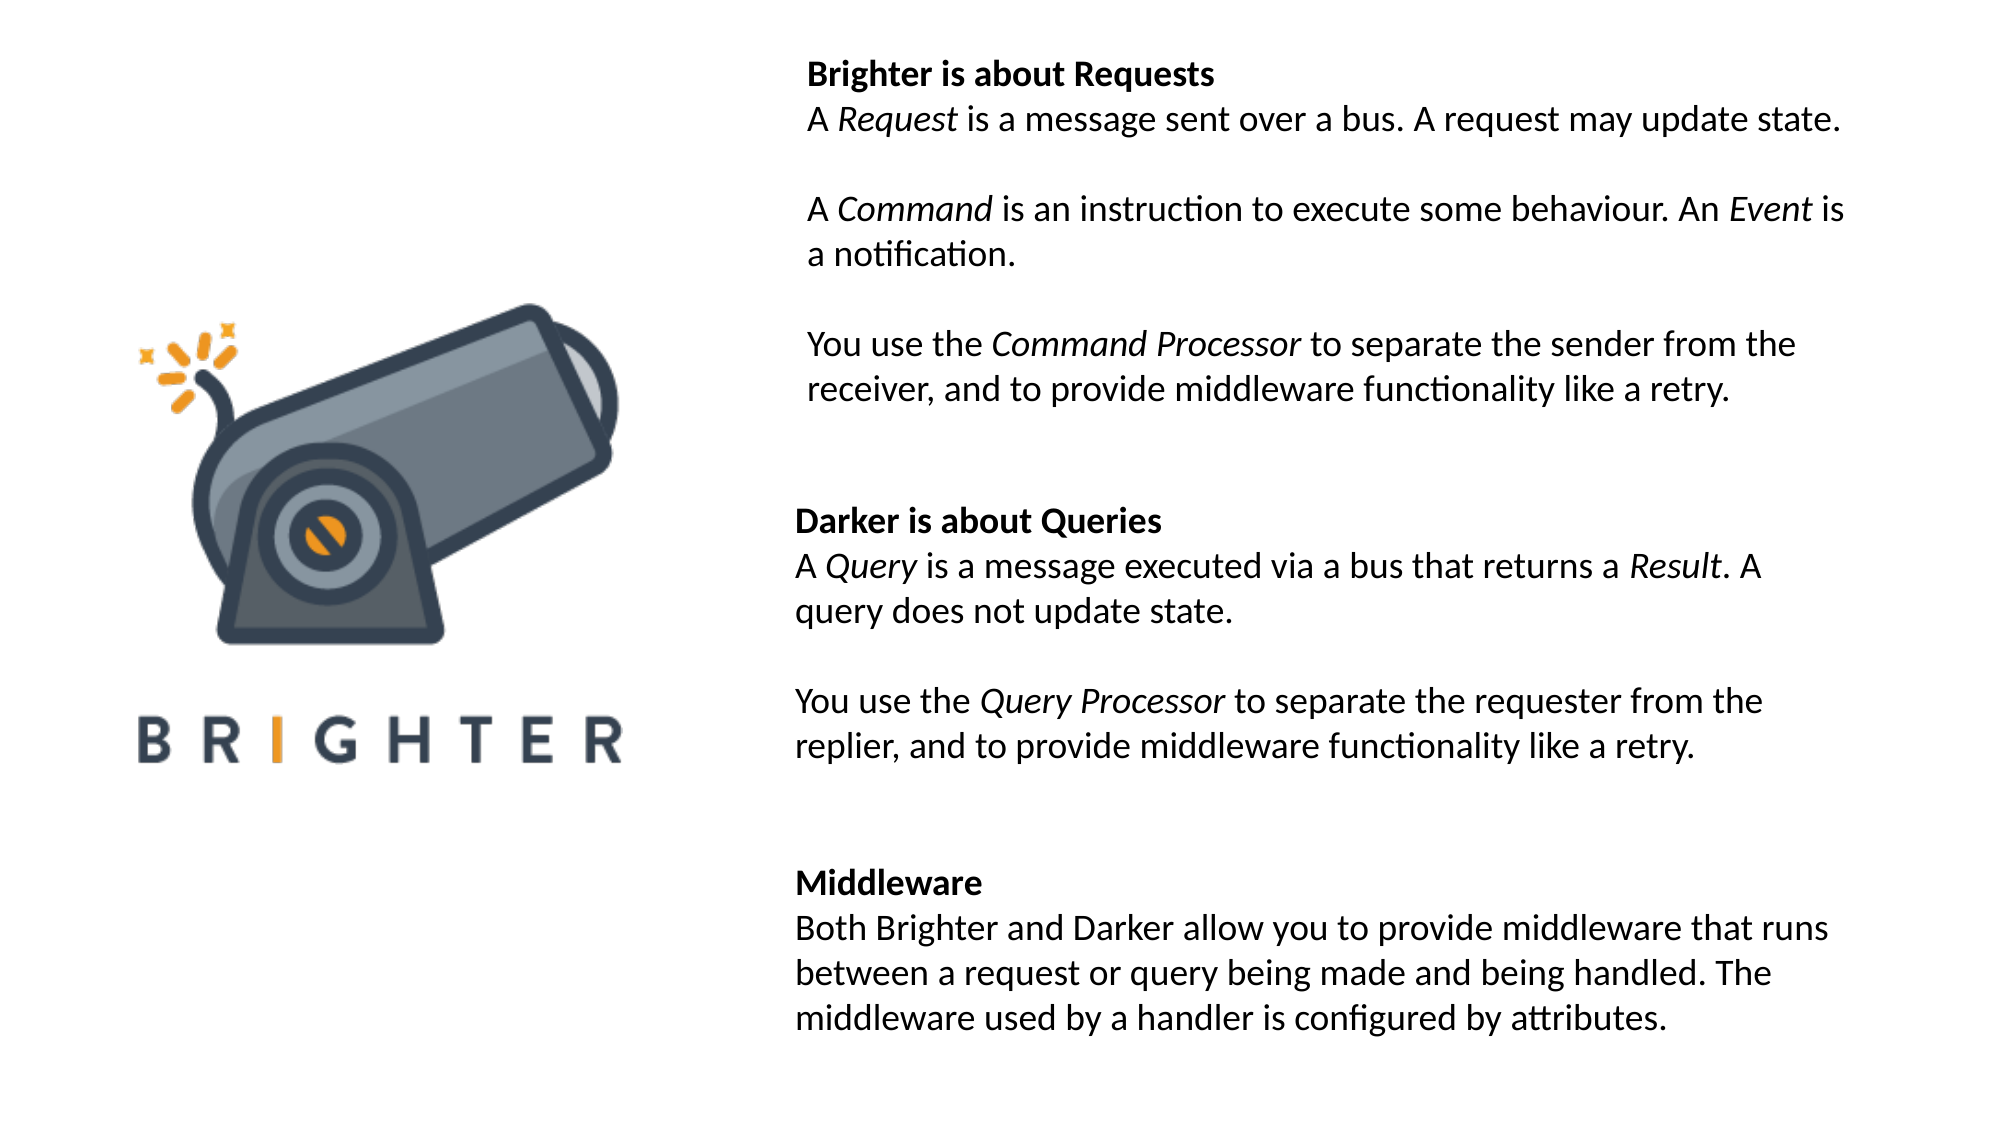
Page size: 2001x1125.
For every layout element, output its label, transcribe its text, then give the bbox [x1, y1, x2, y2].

text_box Middleware Both Brighter and Darker allow you to provide middleware that runs between a request or query being made and being handled. The middleware used by a handler is configured by attributes. [780, 850, 1899, 1046]
picture [137, 291, 623, 777]
text_box Brighter is about Requests A Request is a message sent over a bus. A request may update state. A Command is an instruction to execute some behaviour. An Event is a notification. You use the Command Processor to separate the sender from the receiver, and to provide middleware functionality like a retry. [792, 41, 1863, 417]
text_box Darker is about Queries A Query is a message executed via a bus that returns a Result. A query does not update state. You use the Query Processor to separate the requester from the replier, and to provide middleware functionality like a retry. [780, 488, 1851, 773]
